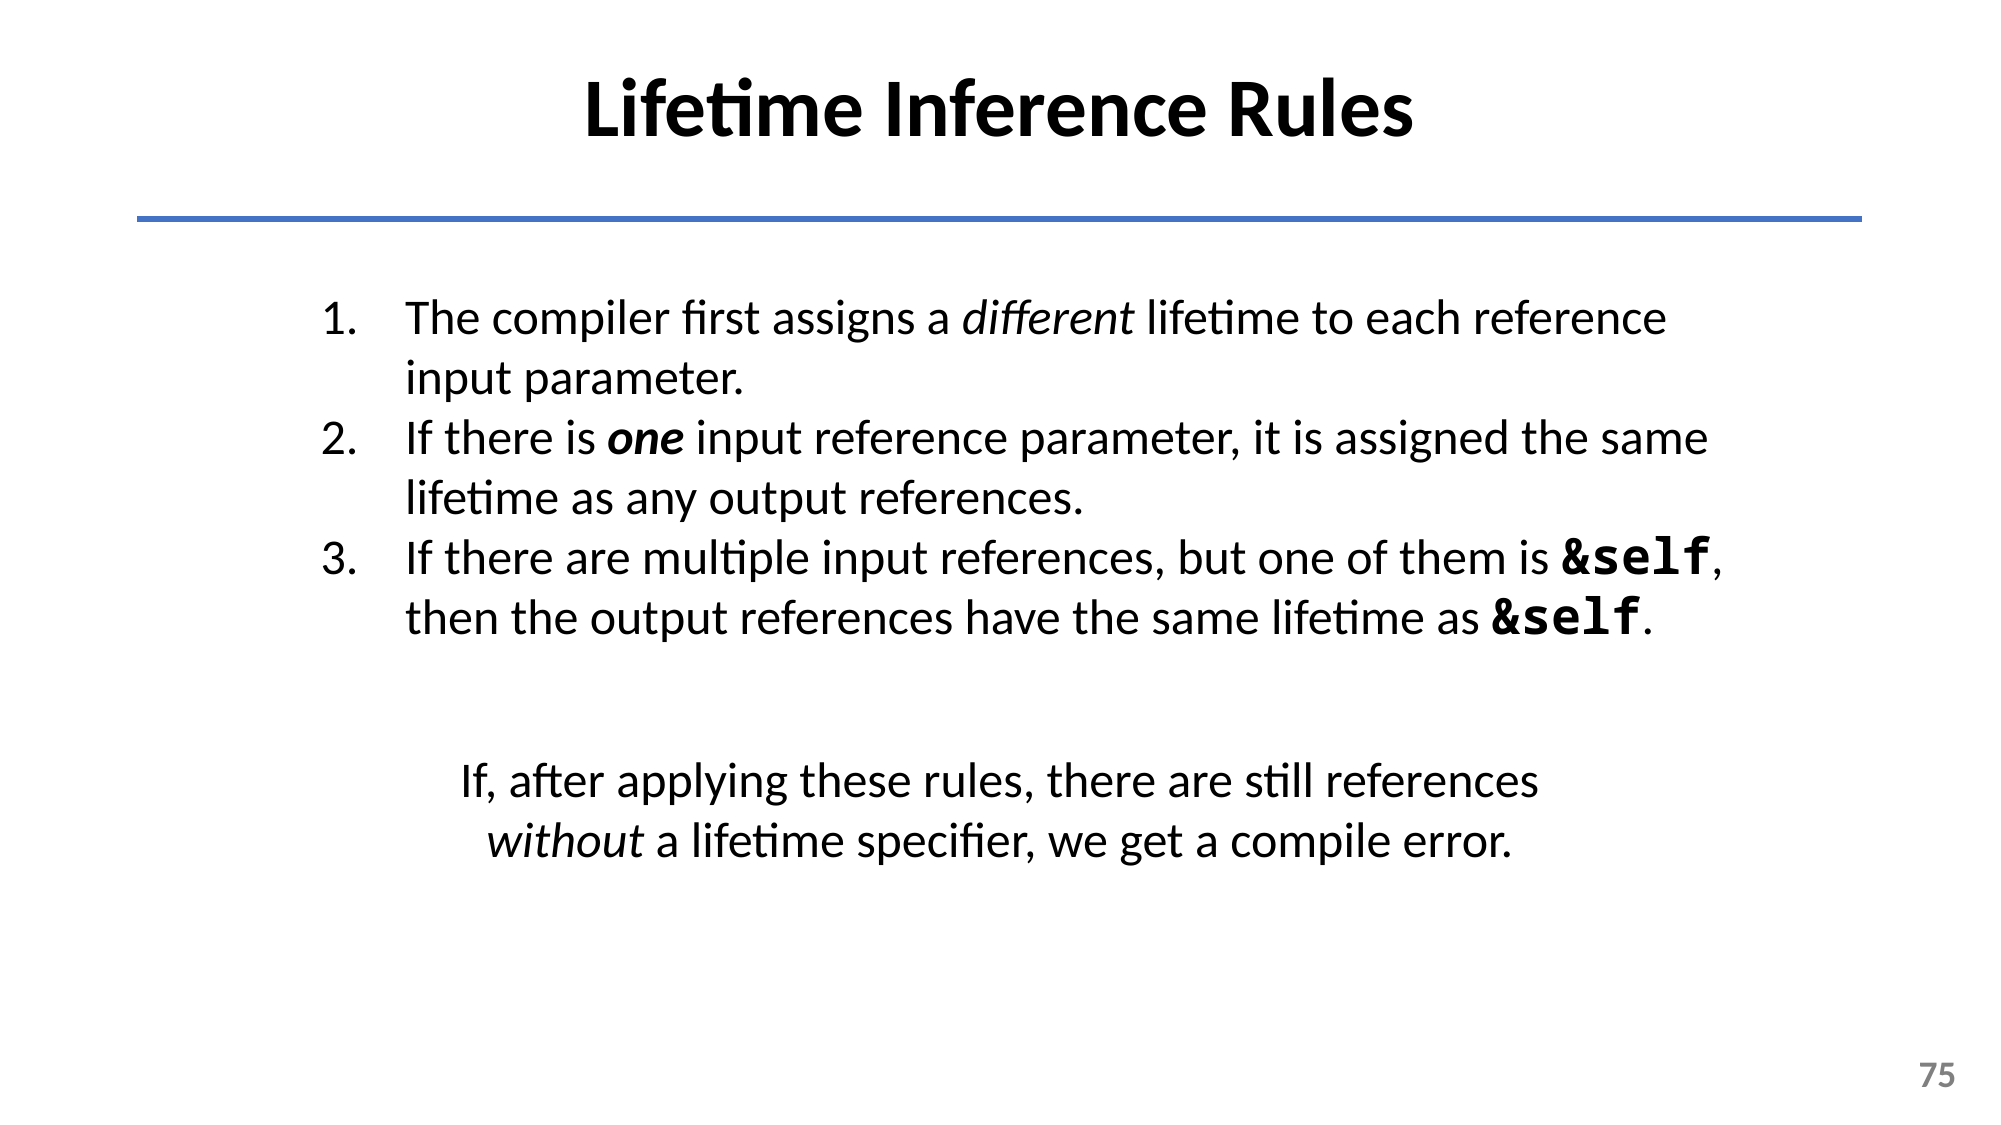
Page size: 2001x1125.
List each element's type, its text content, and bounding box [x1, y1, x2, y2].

text_box The compiler first assigns a different lifetime to each reference input parameter. If there is one input reference parameter, it is assigned the same lifetime as any output references. If there are multiple input references, but one of them is &self, then the output references have the same lifetime as &self. [305, 277, 1765, 653]
slide_number 75 [1521, 1042, 1972, 1103]
text_box If, after applying these rules, there are still references without a lifetime specifier, we get a compile error. [400, 740, 1600, 876]
text_box Lifetime Inference Rules [137, 1, 1863, 218]
